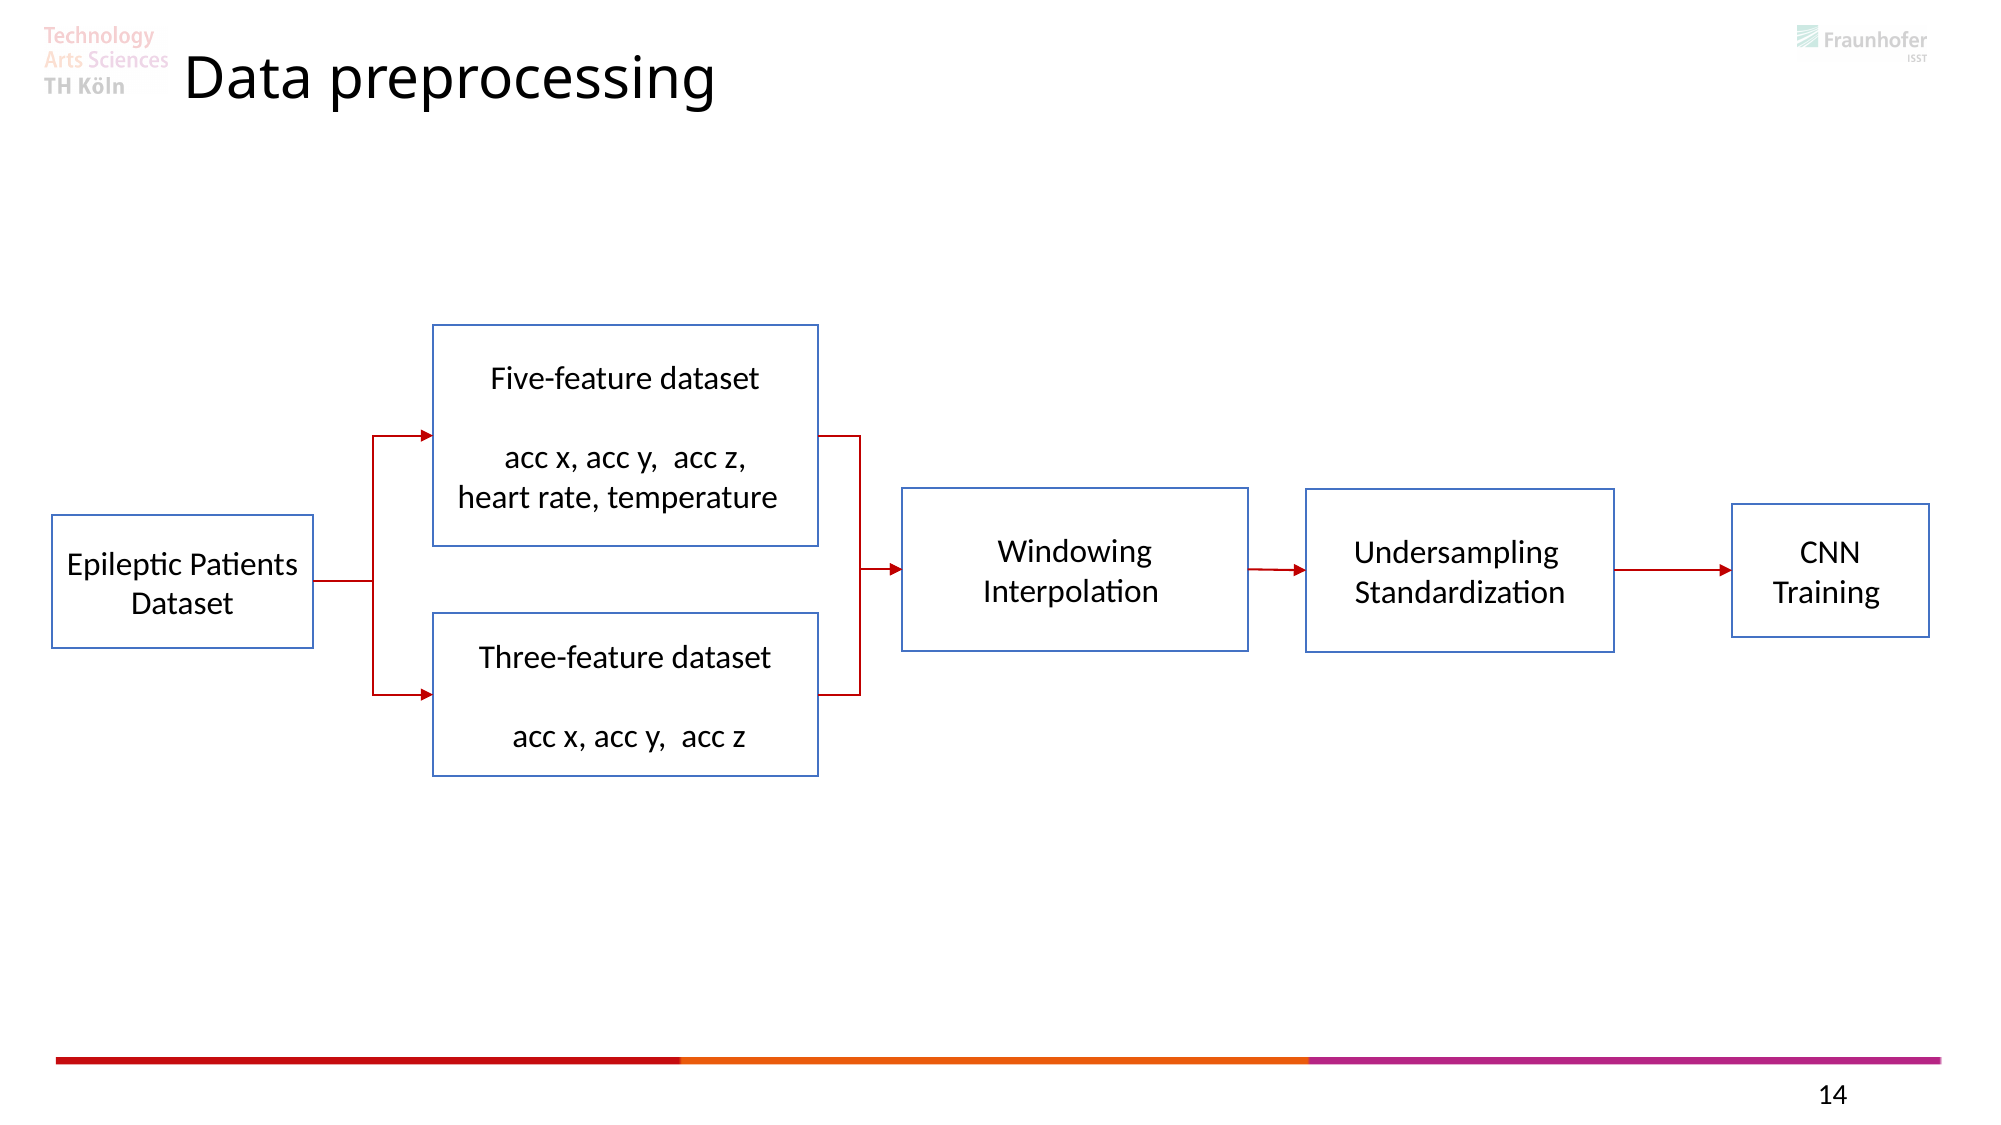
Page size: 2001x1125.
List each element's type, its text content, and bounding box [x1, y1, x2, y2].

text_box Data preprocessing [168, 14, 1894, 146]
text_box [817, 435, 903, 569]
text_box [313, 435, 434, 581]
text_box Three-feature dataset acc x, acc y, acc z [432, 612, 819, 777]
text_box Undersampling Standardization [1305, 488, 1615, 653]
slide_number 14 [1412, 1062, 1863, 1123]
text_box CNN Training [1731, 503, 1930, 638]
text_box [817, 569, 903, 695]
text_box Five-feature dataset acc x, acc y, acc z, heart rate, temperature [432, 324, 819, 547]
text_box Epileptic Patients Dataset [51, 514, 313, 649]
picture [55, 1057, 1945, 1066]
text_box Windowing Interpolation [903, 487, 1249, 652]
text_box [313, 581, 434, 695]
